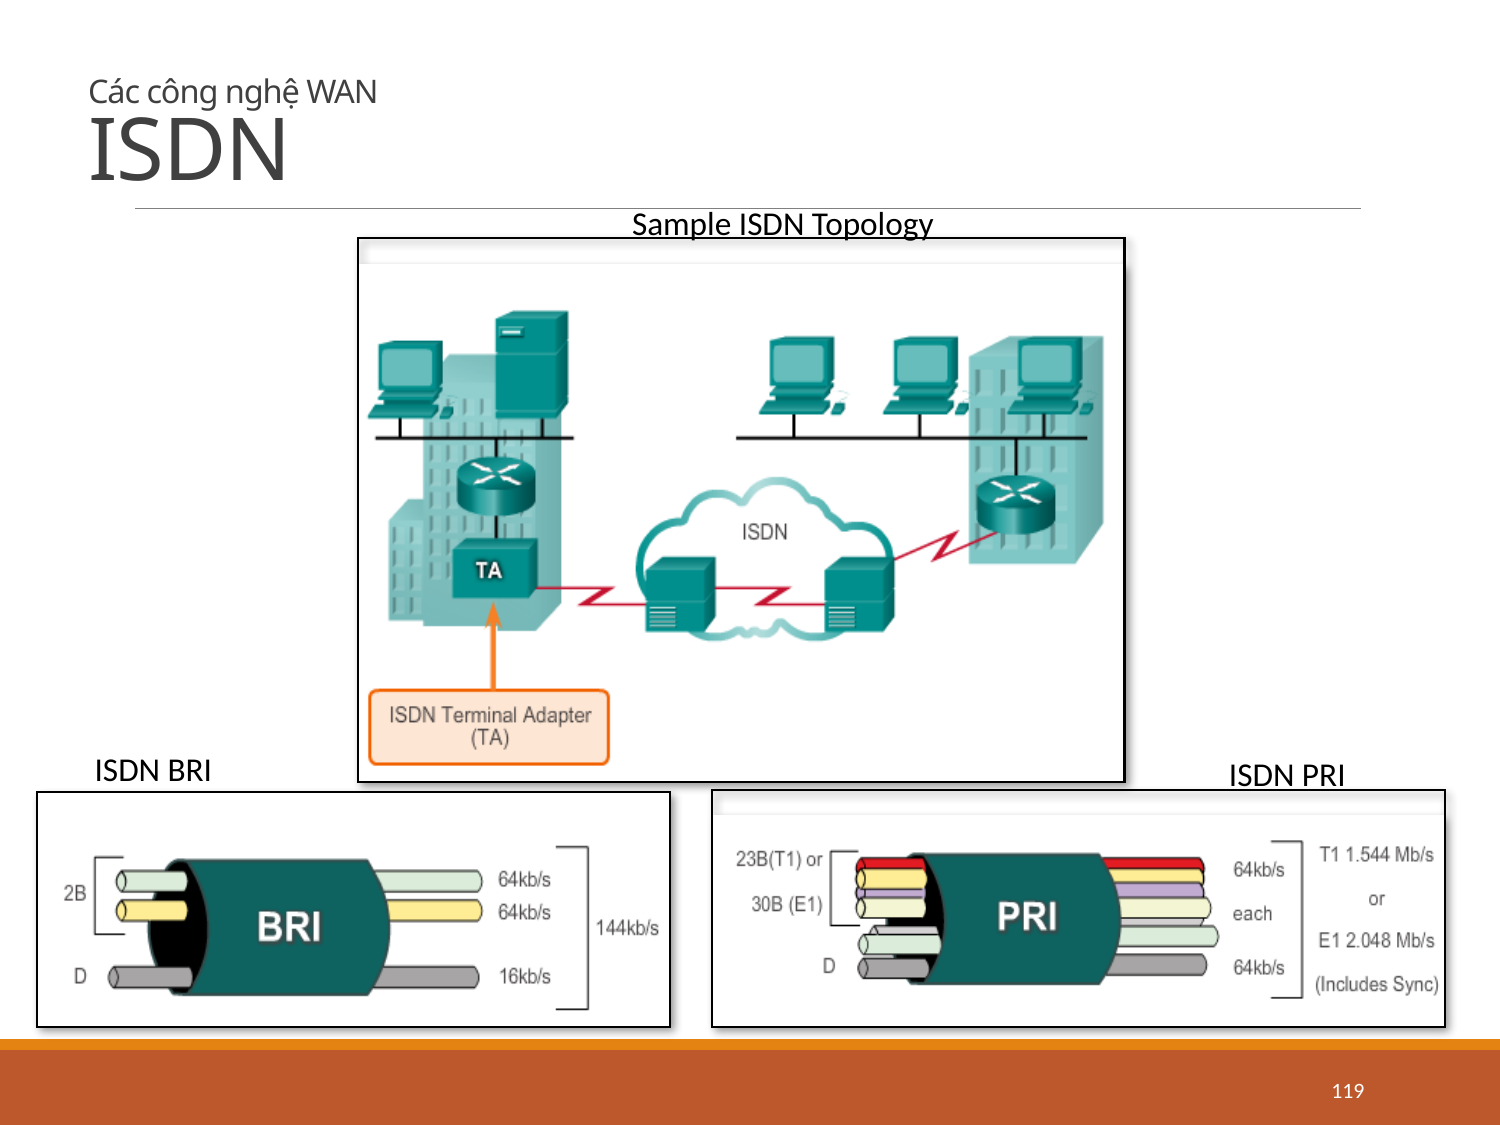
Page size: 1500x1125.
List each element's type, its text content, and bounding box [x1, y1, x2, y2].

picture [358, 237, 1124, 782]
picture [712, 790, 1445, 1027]
text_box ISDN BRI [79, 740, 354, 789]
text_box Sample ISDN Topology [617, 195, 950, 235]
text_box ISDN PRI [1214, 746, 1488, 801]
title Các công nghệ WAN ISDN [73, 68, 1410, 206]
slide_number 119 [1218, 1059, 1380, 1120]
picture [37, 792, 670, 1027]
